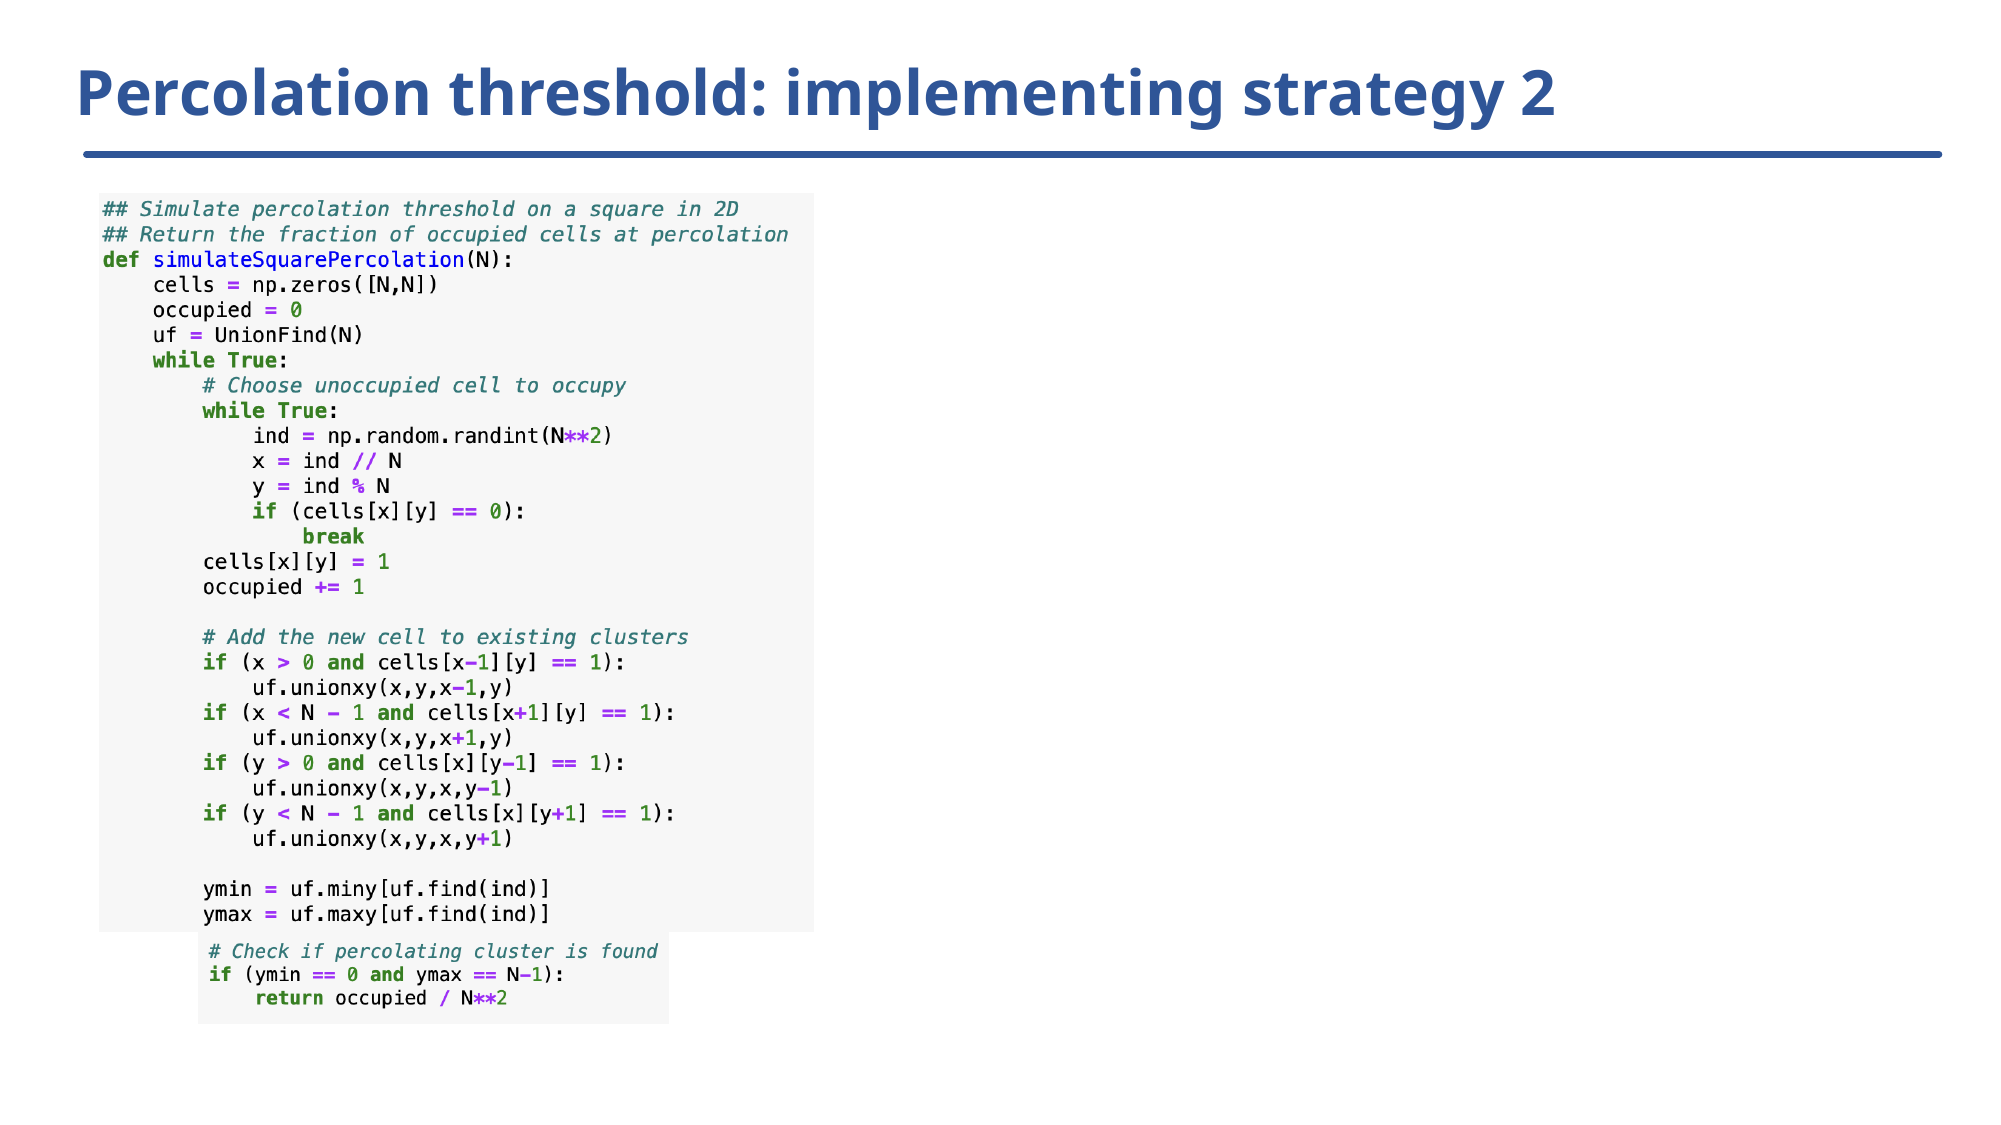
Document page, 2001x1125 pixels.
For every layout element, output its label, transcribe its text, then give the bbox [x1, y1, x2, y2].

title Percolation threshold: implementing strategy 2 [60, 0, 1940, 192]
picture [99, 193, 814, 1024]
